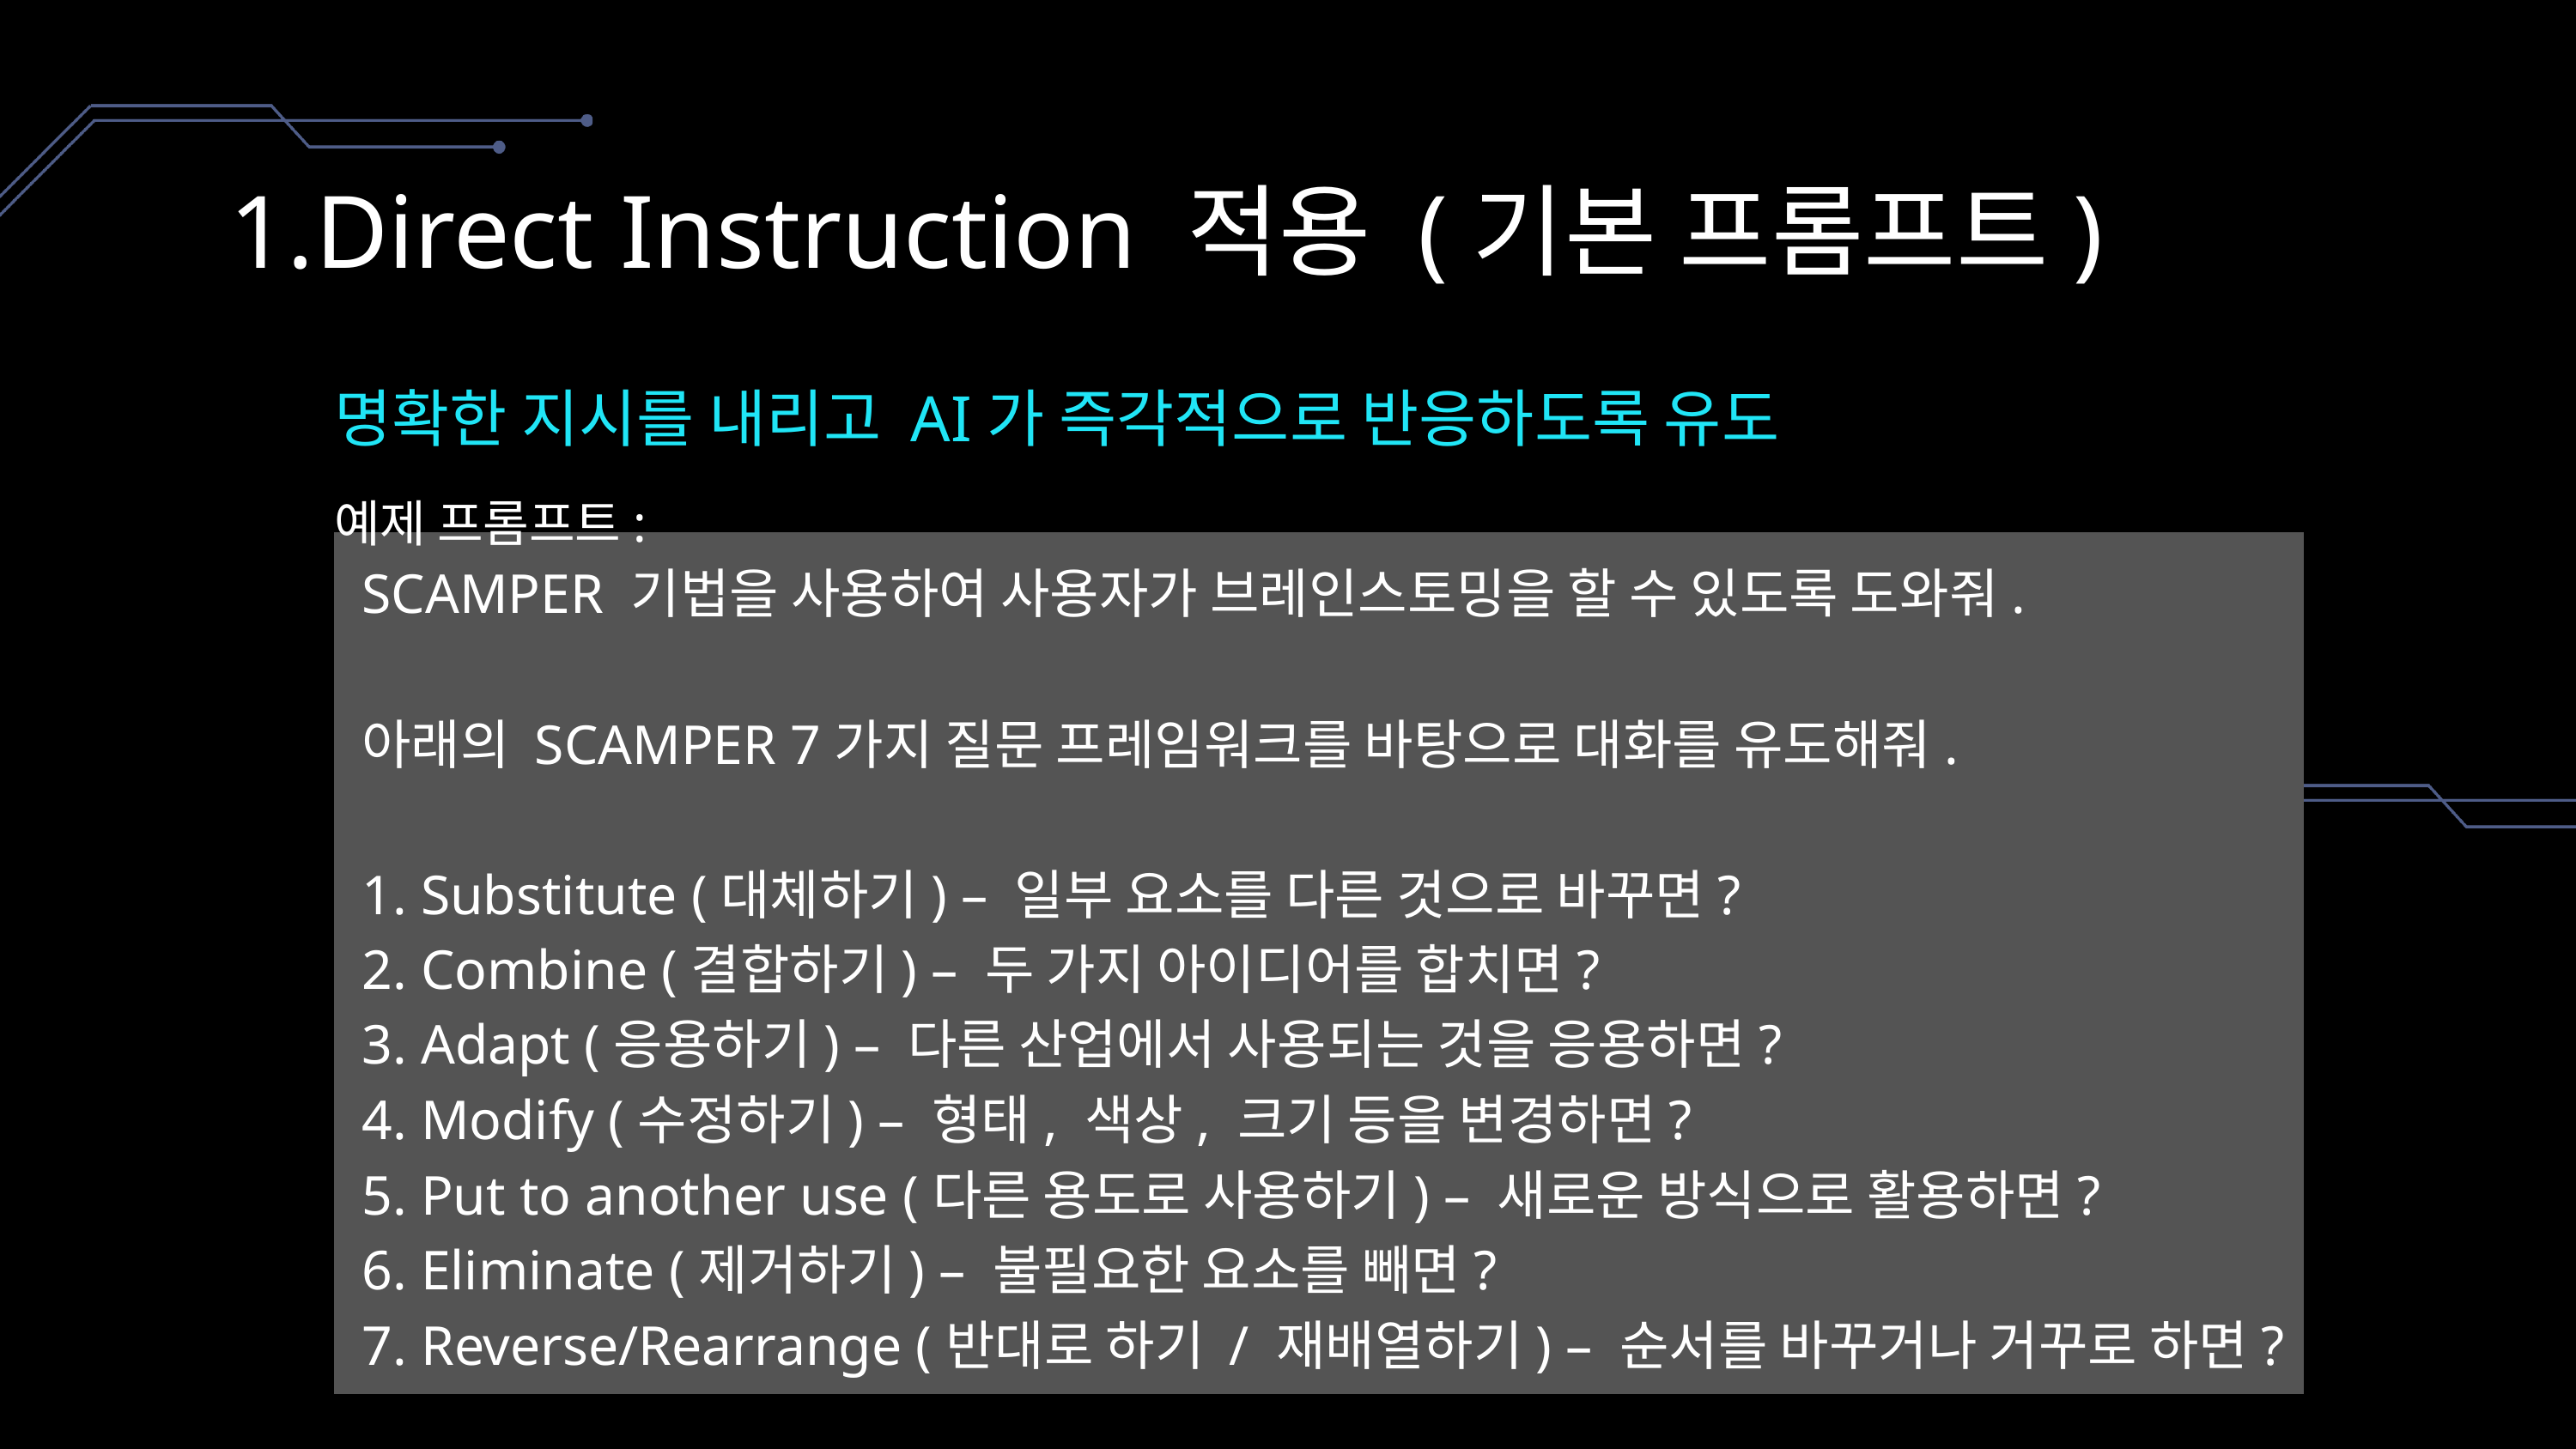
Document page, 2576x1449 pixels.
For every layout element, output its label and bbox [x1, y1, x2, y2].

text_box [144, 179, 2305, 1394]
text_box [0, 104, 593, 684]
text_box [2307, 784, 2576, 1364]
